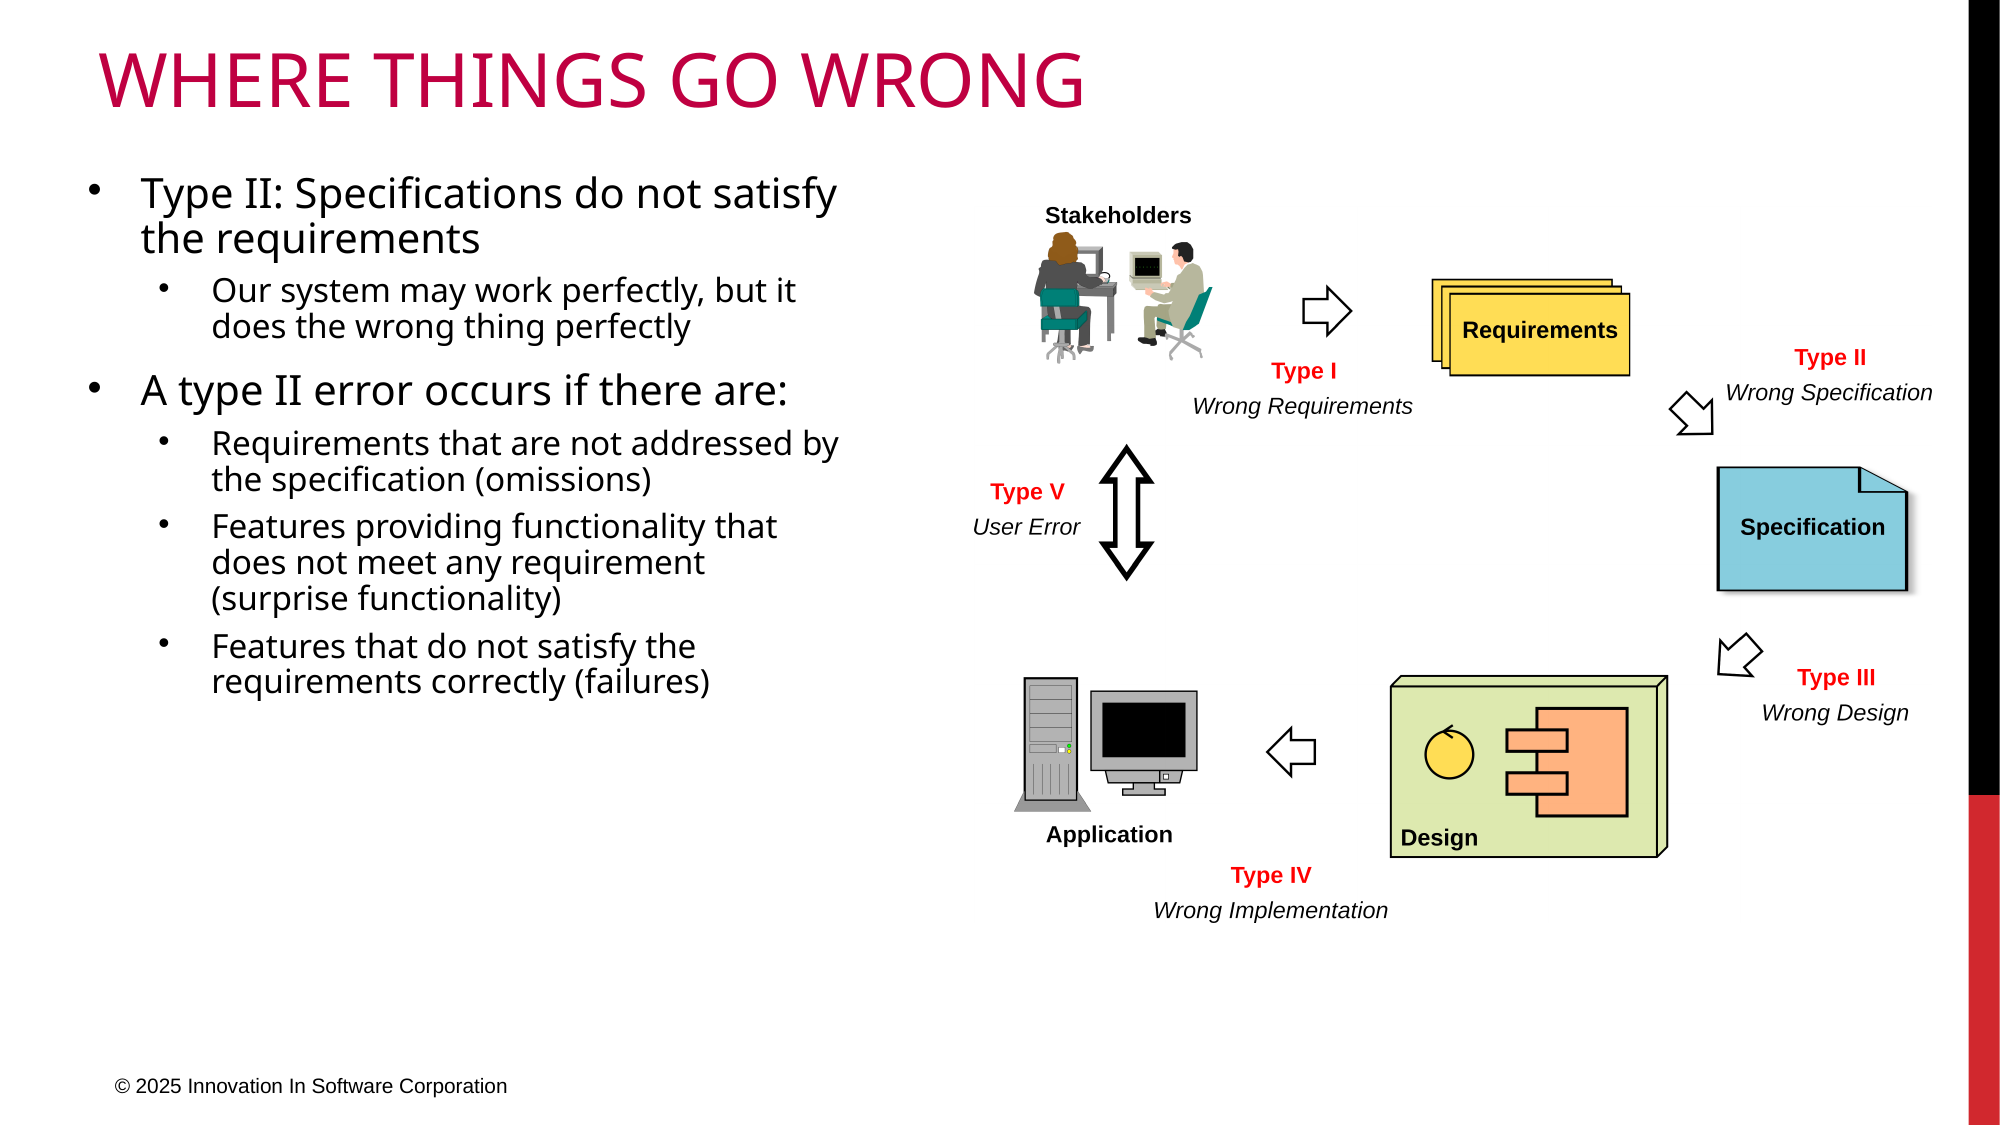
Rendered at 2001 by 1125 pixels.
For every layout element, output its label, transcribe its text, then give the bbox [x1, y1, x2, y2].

title Where Things Go Wrong [98, 0, 1923, 186]
list Type II: Specifications do not satisfy the requirements Our system may work perfectly, but it does the wrong thing perfectly A type II error occurs if there are: Requirements that are not addressed by the specification (omissions) Features providing functionality that does not meet any requirement (surprise functionality) Features that do not satisfy the requirements correctly (failures) [69, 172, 853, 1001]
footer © 2025 Innovation In Software Corporation [99, 1065, 850, 1112]
picture [974, 206, 1932, 923]
